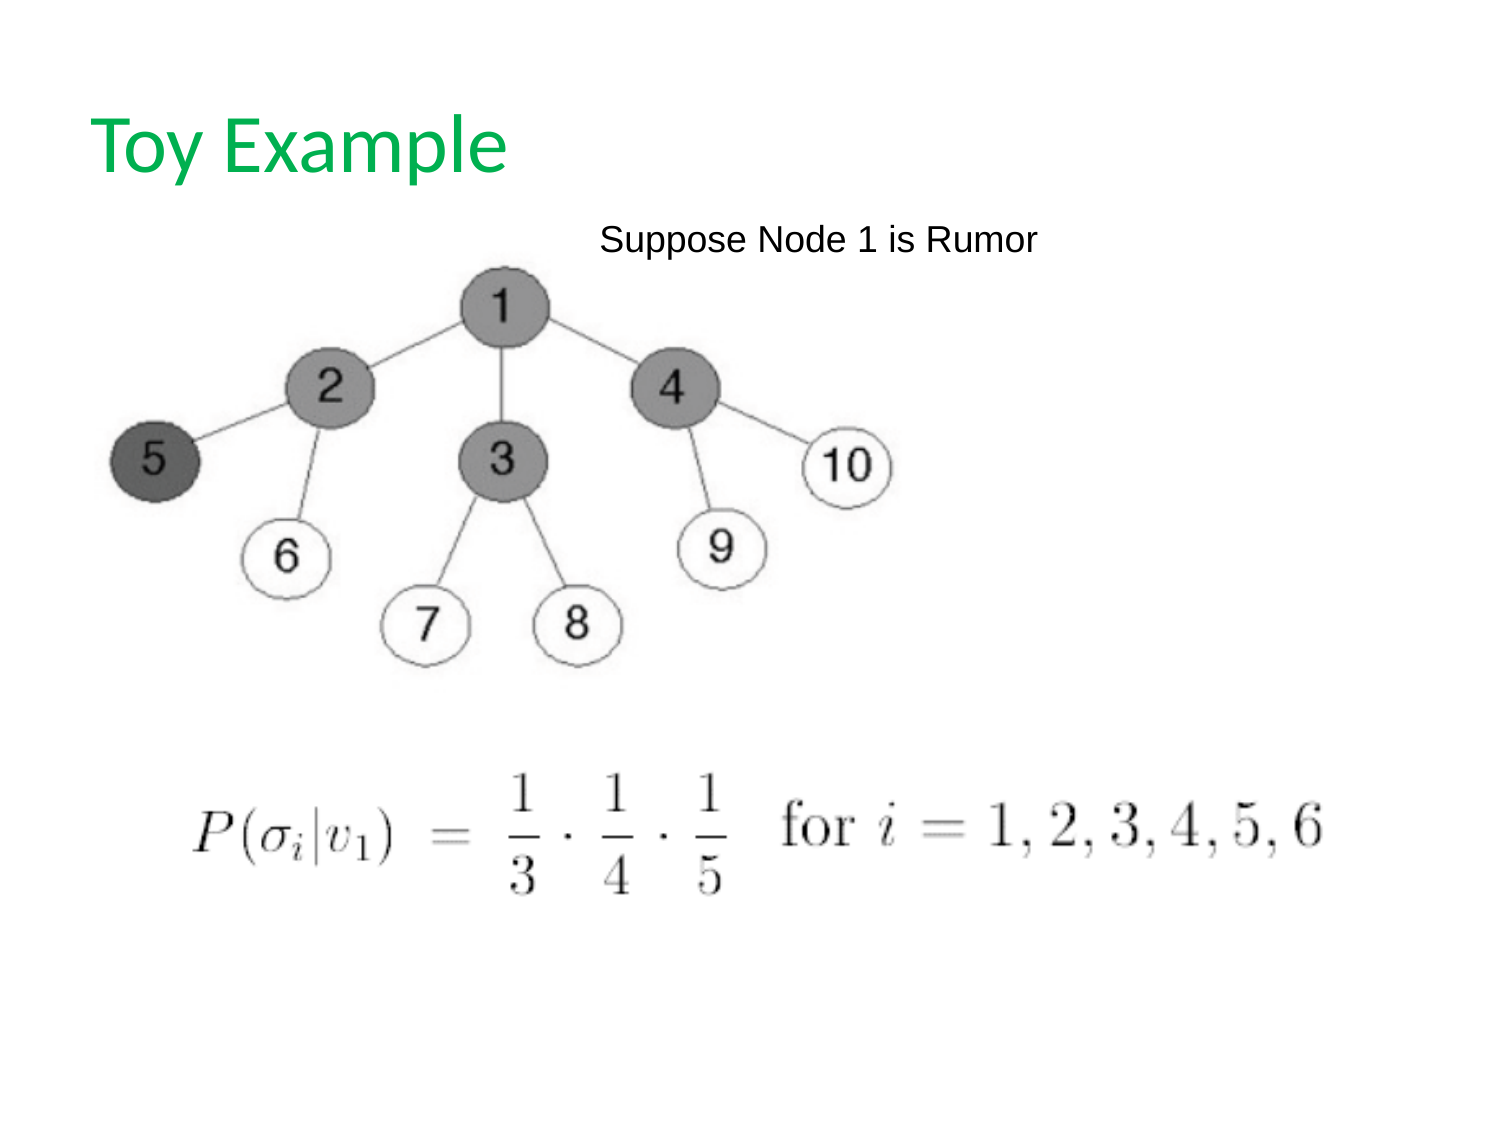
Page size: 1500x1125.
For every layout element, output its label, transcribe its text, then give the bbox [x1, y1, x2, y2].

picture [52, 231, 962, 693]
picture [170, 727, 755, 938]
title Toy Example [74, 44, 1426, 233]
text_box Suppose Node 1 is Rumor [584, 208, 1152, 268]
picture [761, 786, 1328, 874]
